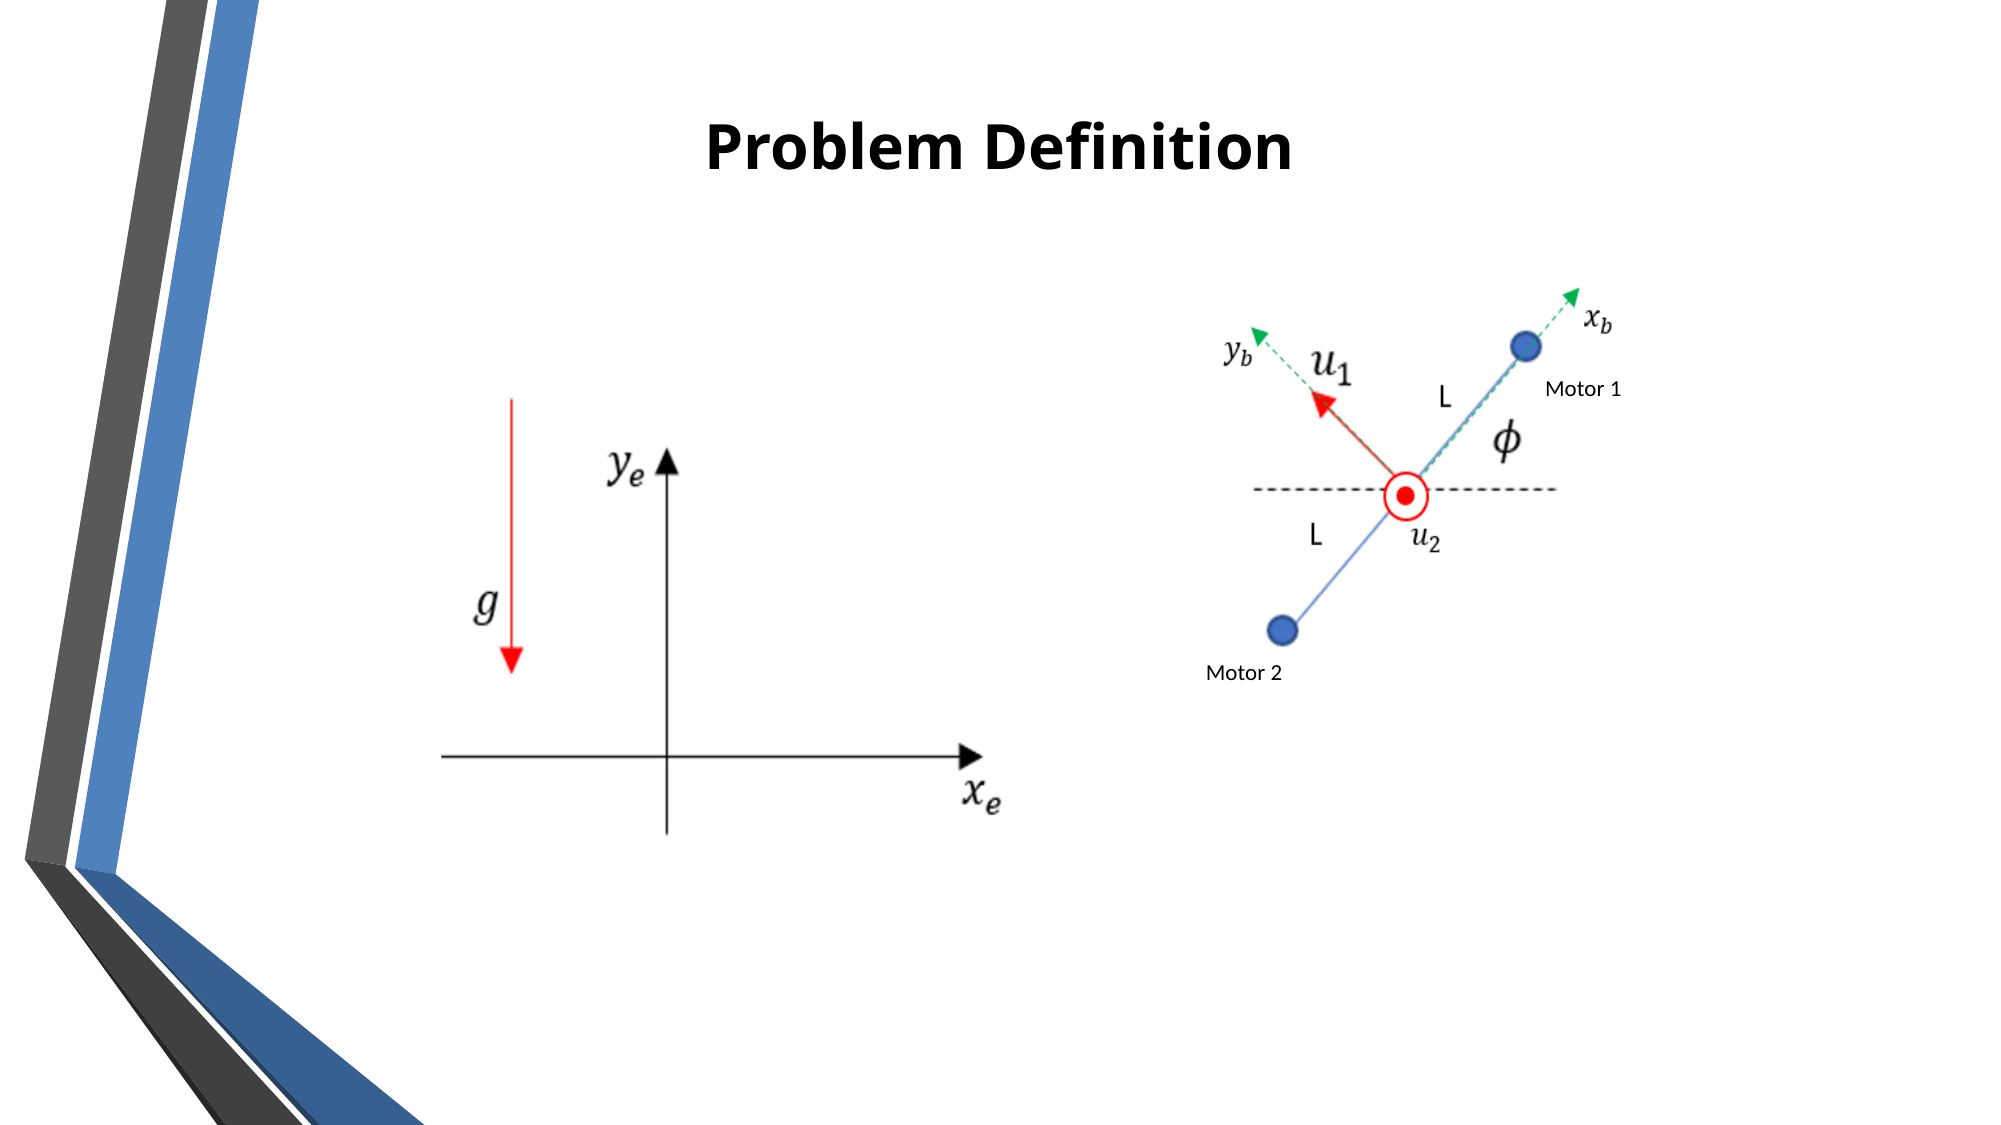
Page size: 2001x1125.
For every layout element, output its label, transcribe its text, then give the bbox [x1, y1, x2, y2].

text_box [384, 287, 1702, 913]
title Problem Definition [664, 67, 1336, 222]
